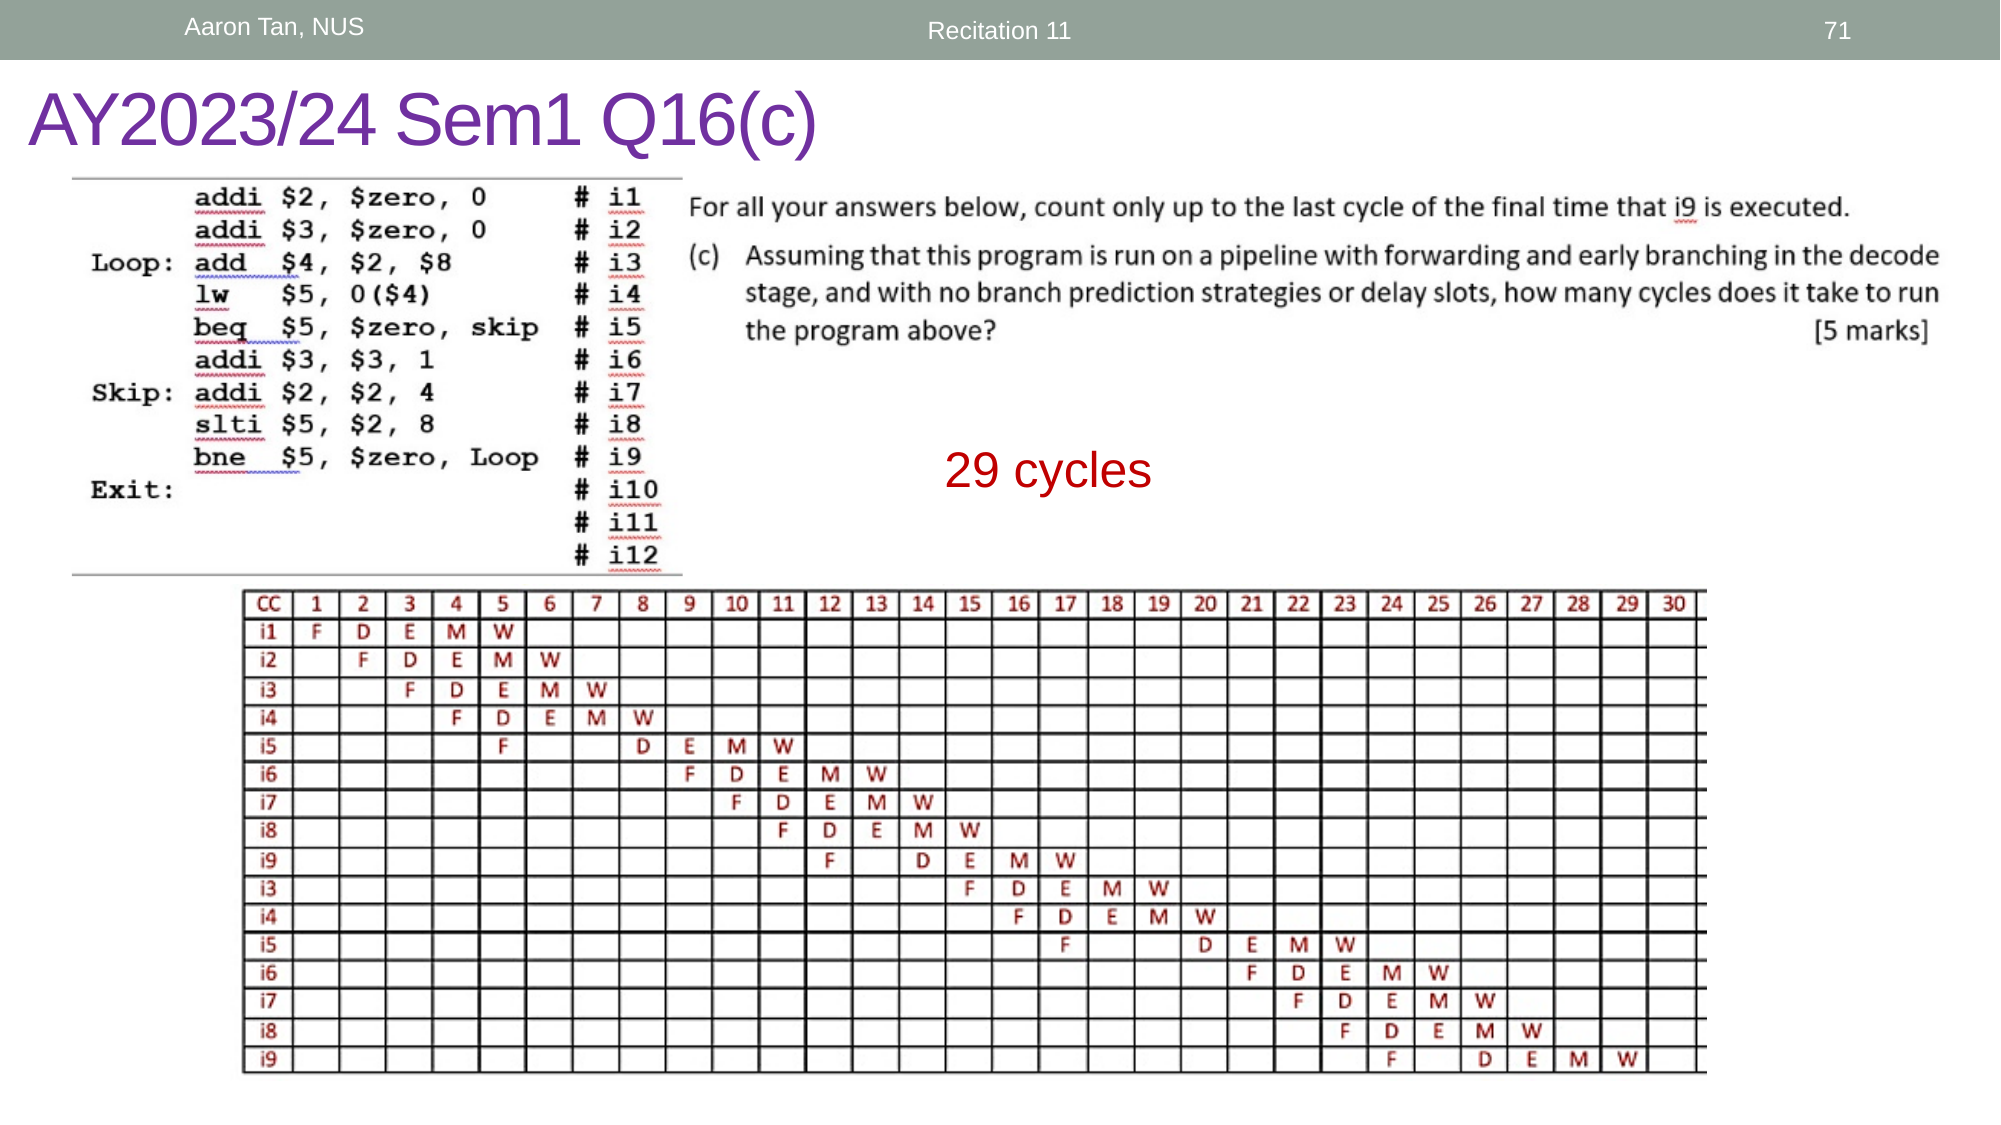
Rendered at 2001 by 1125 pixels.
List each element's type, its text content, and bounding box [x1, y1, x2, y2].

picture [71, 174, 1950, 582]
text_box 29 cycles [929, 429, 1204, 505]
footer Recitation 11 [645, 3, 1547, 57]
slide_number 71 [1725, 3, 1867, 57]
title AY2023/24 Sem1 Q16(c) [13, 56, 916, 175]
slide_number Aaron Tan, NUS [169, 3, 645, 57]
picture [229, 584, 1708, 1081]
